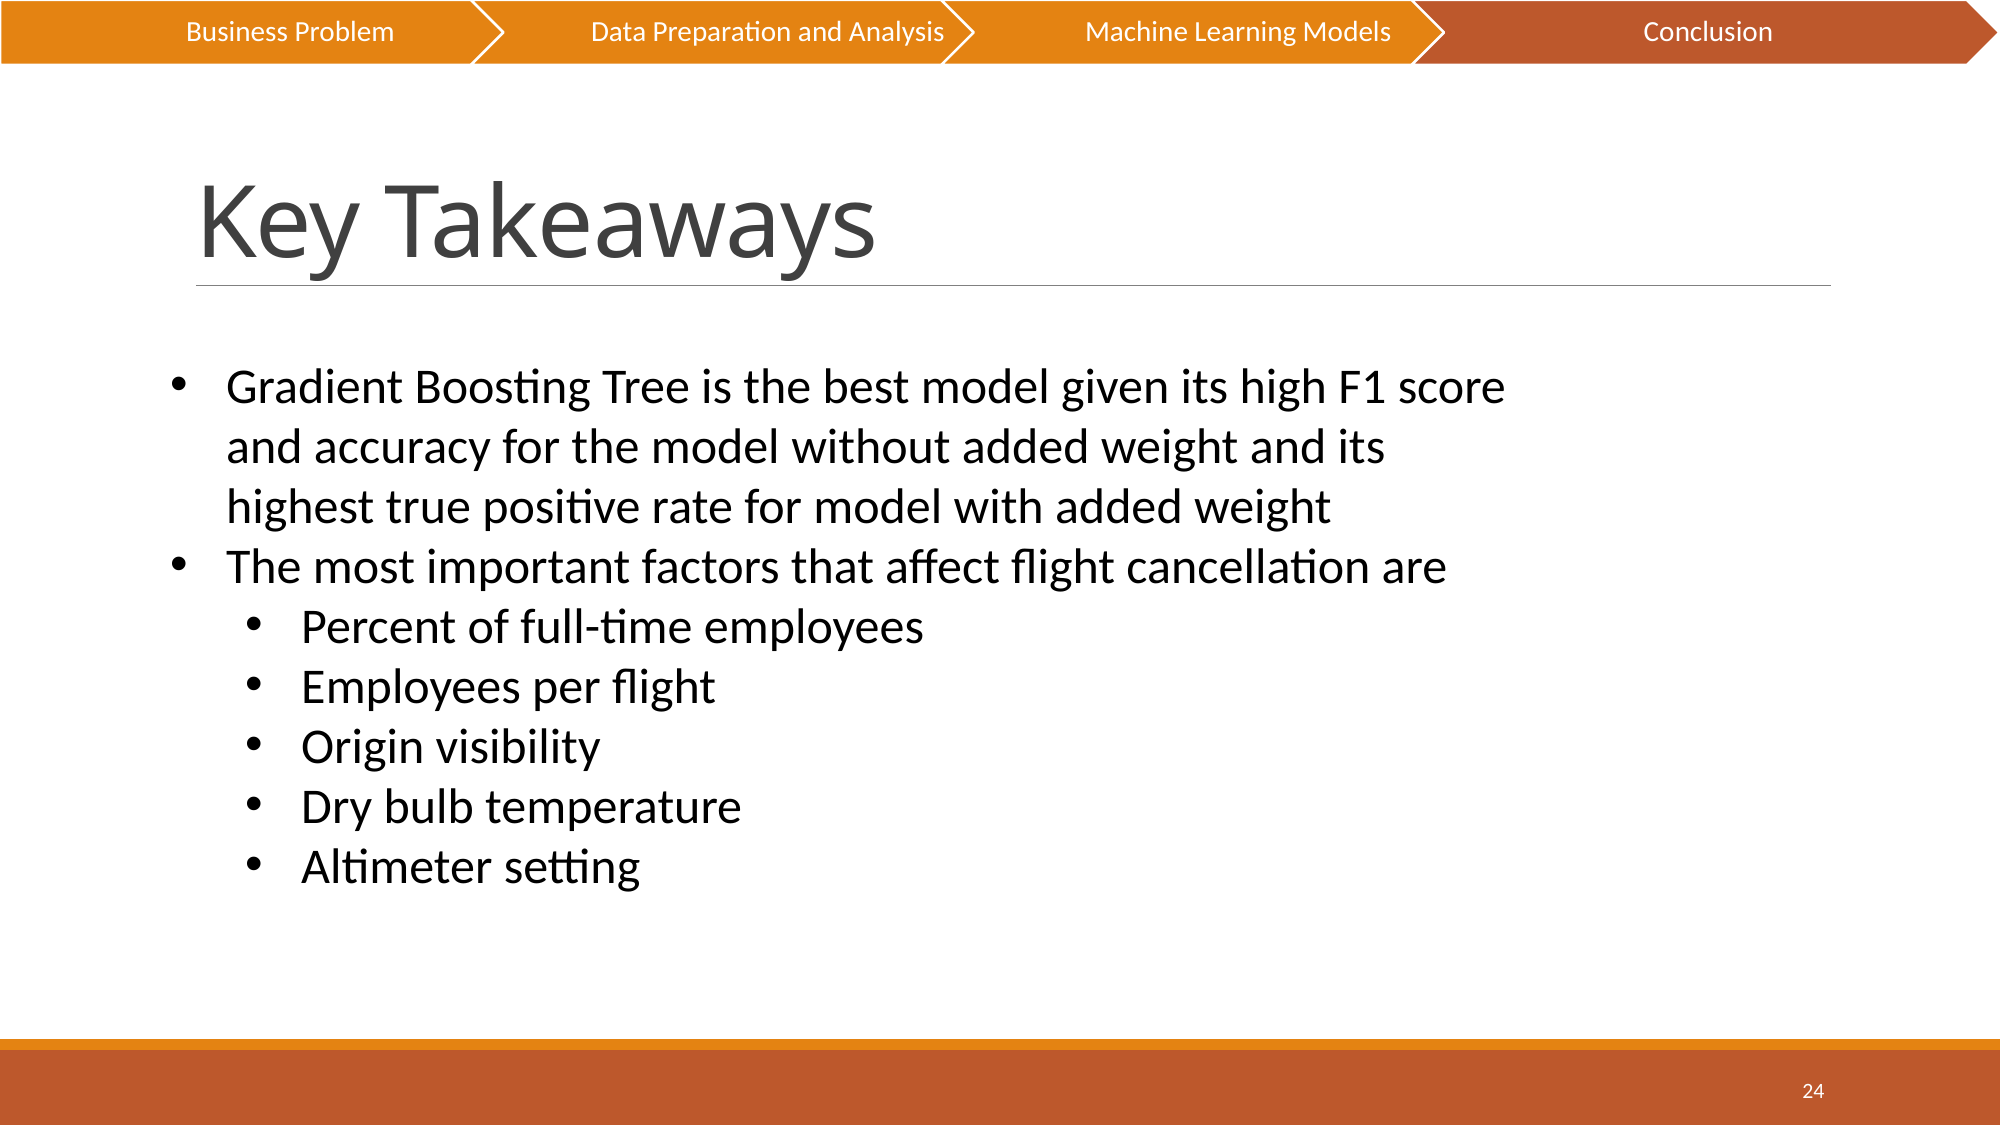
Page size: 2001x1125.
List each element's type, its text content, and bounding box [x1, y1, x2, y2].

slide_number 24 [1624, 1059, 1840, 1120]
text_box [0, 0, 2000, 66]
title Key Takeaways [180, 76, 1830, 285]
text_box Gradient Boosting Tree is the best model given its high F1 score and accuracy for the model without added weight and its highest true positive rate for model with added weight The most important factors that affect flight cancellation are Percent of full-time employees Employees per flight Origin visibility Dry bulb temperature Altimeter setting [154, 345, 1525, 1125]
